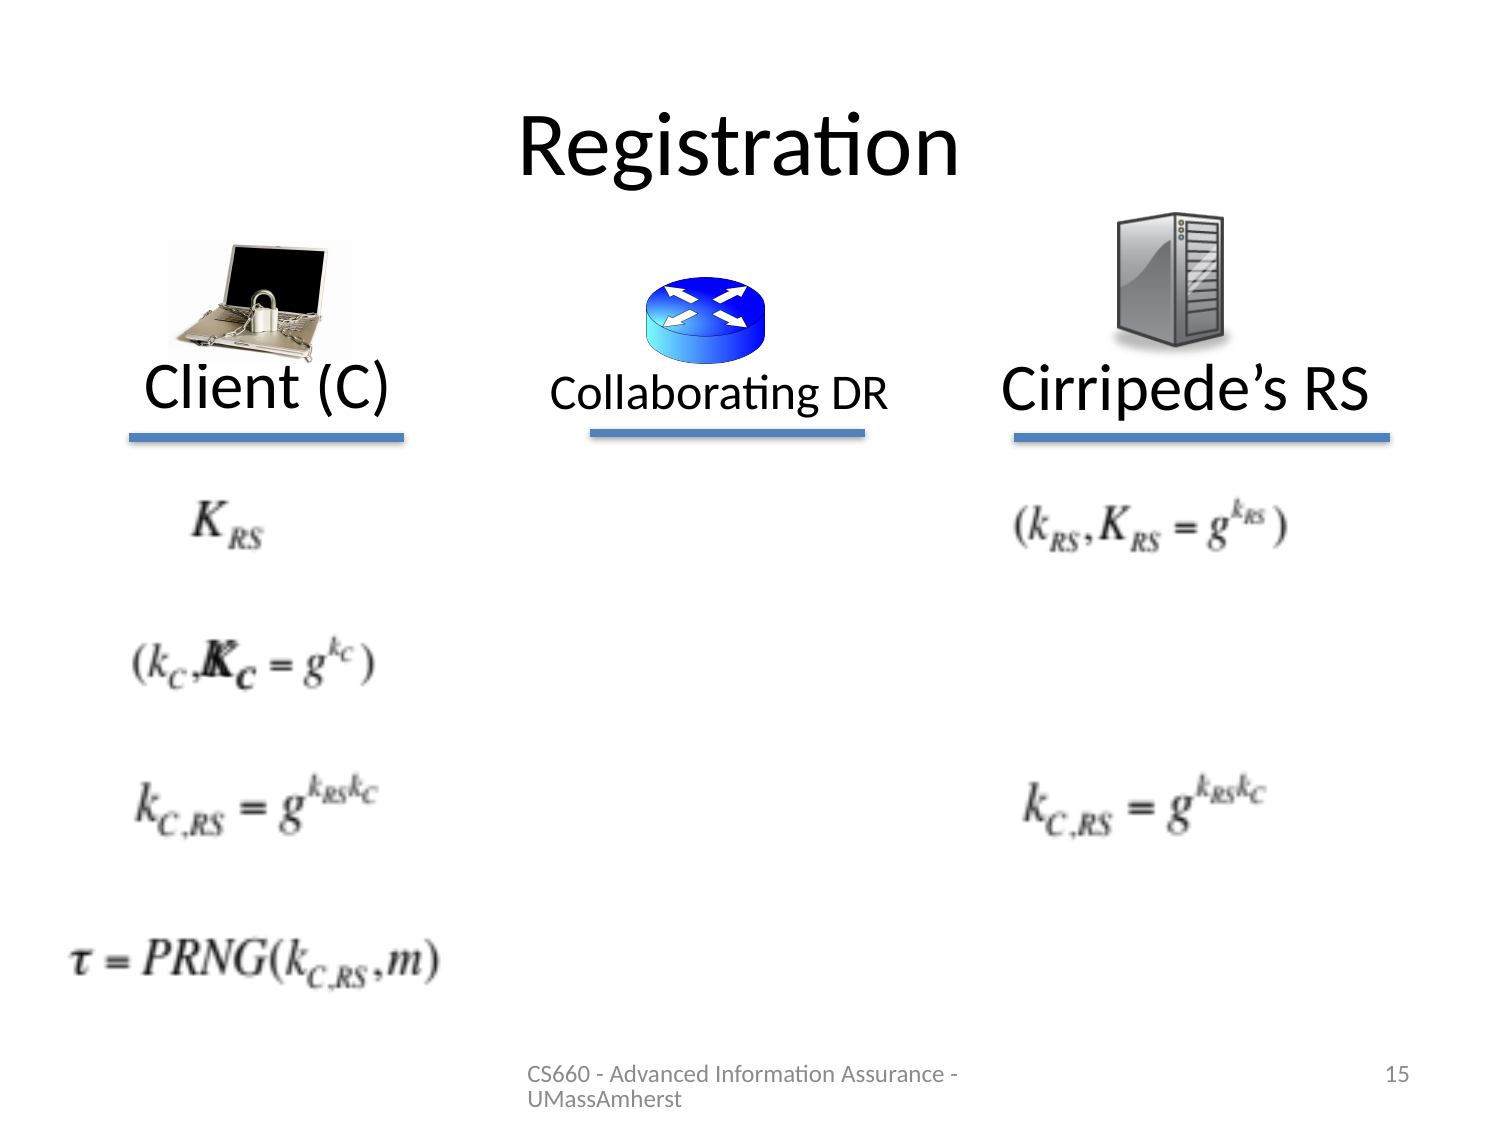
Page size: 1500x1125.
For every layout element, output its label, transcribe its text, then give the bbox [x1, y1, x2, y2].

title Registration [75, 45, 1425, 233]
text_box Collaborating DR [535, 351, 905, 427]
footer CS660 - Advanced Information Assurance - UMassAmherst [512, 1042, 988, 1103]
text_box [129, 762, 387, 845]
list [1008, 488, 1294, 560]
text_box Cirripede’s RS [986, 336, 1386, 432]
picture [168, 241, 352, 364]
picture [646, 276, 765, 364]
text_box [128, 625, 376, 697]
picture [1095, 208, 1247, 360]
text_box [184, 488, 269, 557]
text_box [1017, 762, 1275, 845]
slide_number 15 [1074, 1042, 1425, 1103]
text_box Client (C) [129, 334, 407, 430]
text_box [63, 927, 444, 996]
